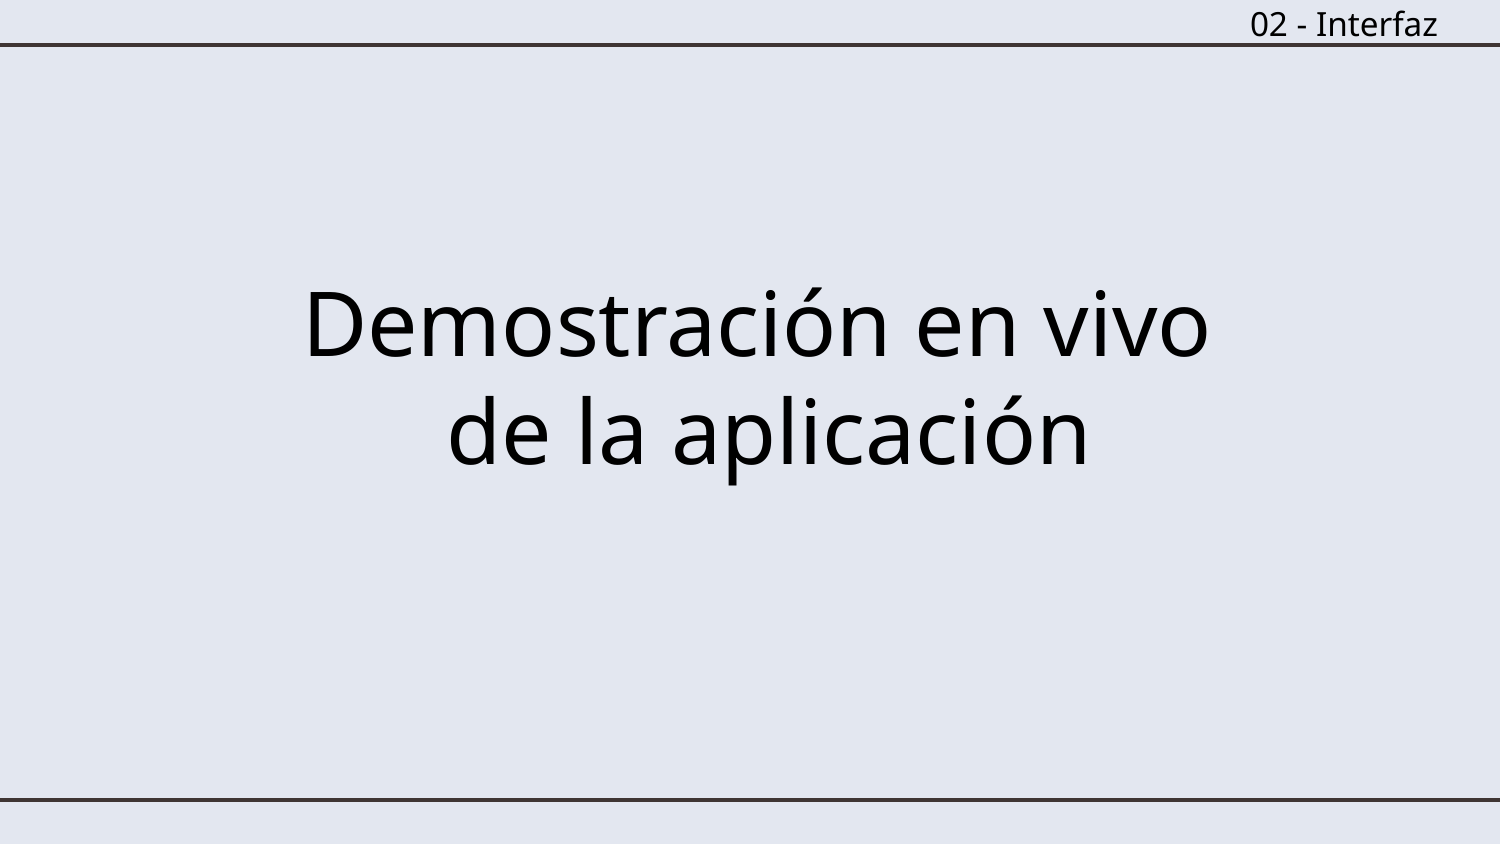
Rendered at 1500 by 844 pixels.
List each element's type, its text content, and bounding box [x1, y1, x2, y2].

title Demostración en vivo de la aplicación [172, 103, 1367, 646]
text_box 02 - Interfaz [1234, 0, 1500, 58]
